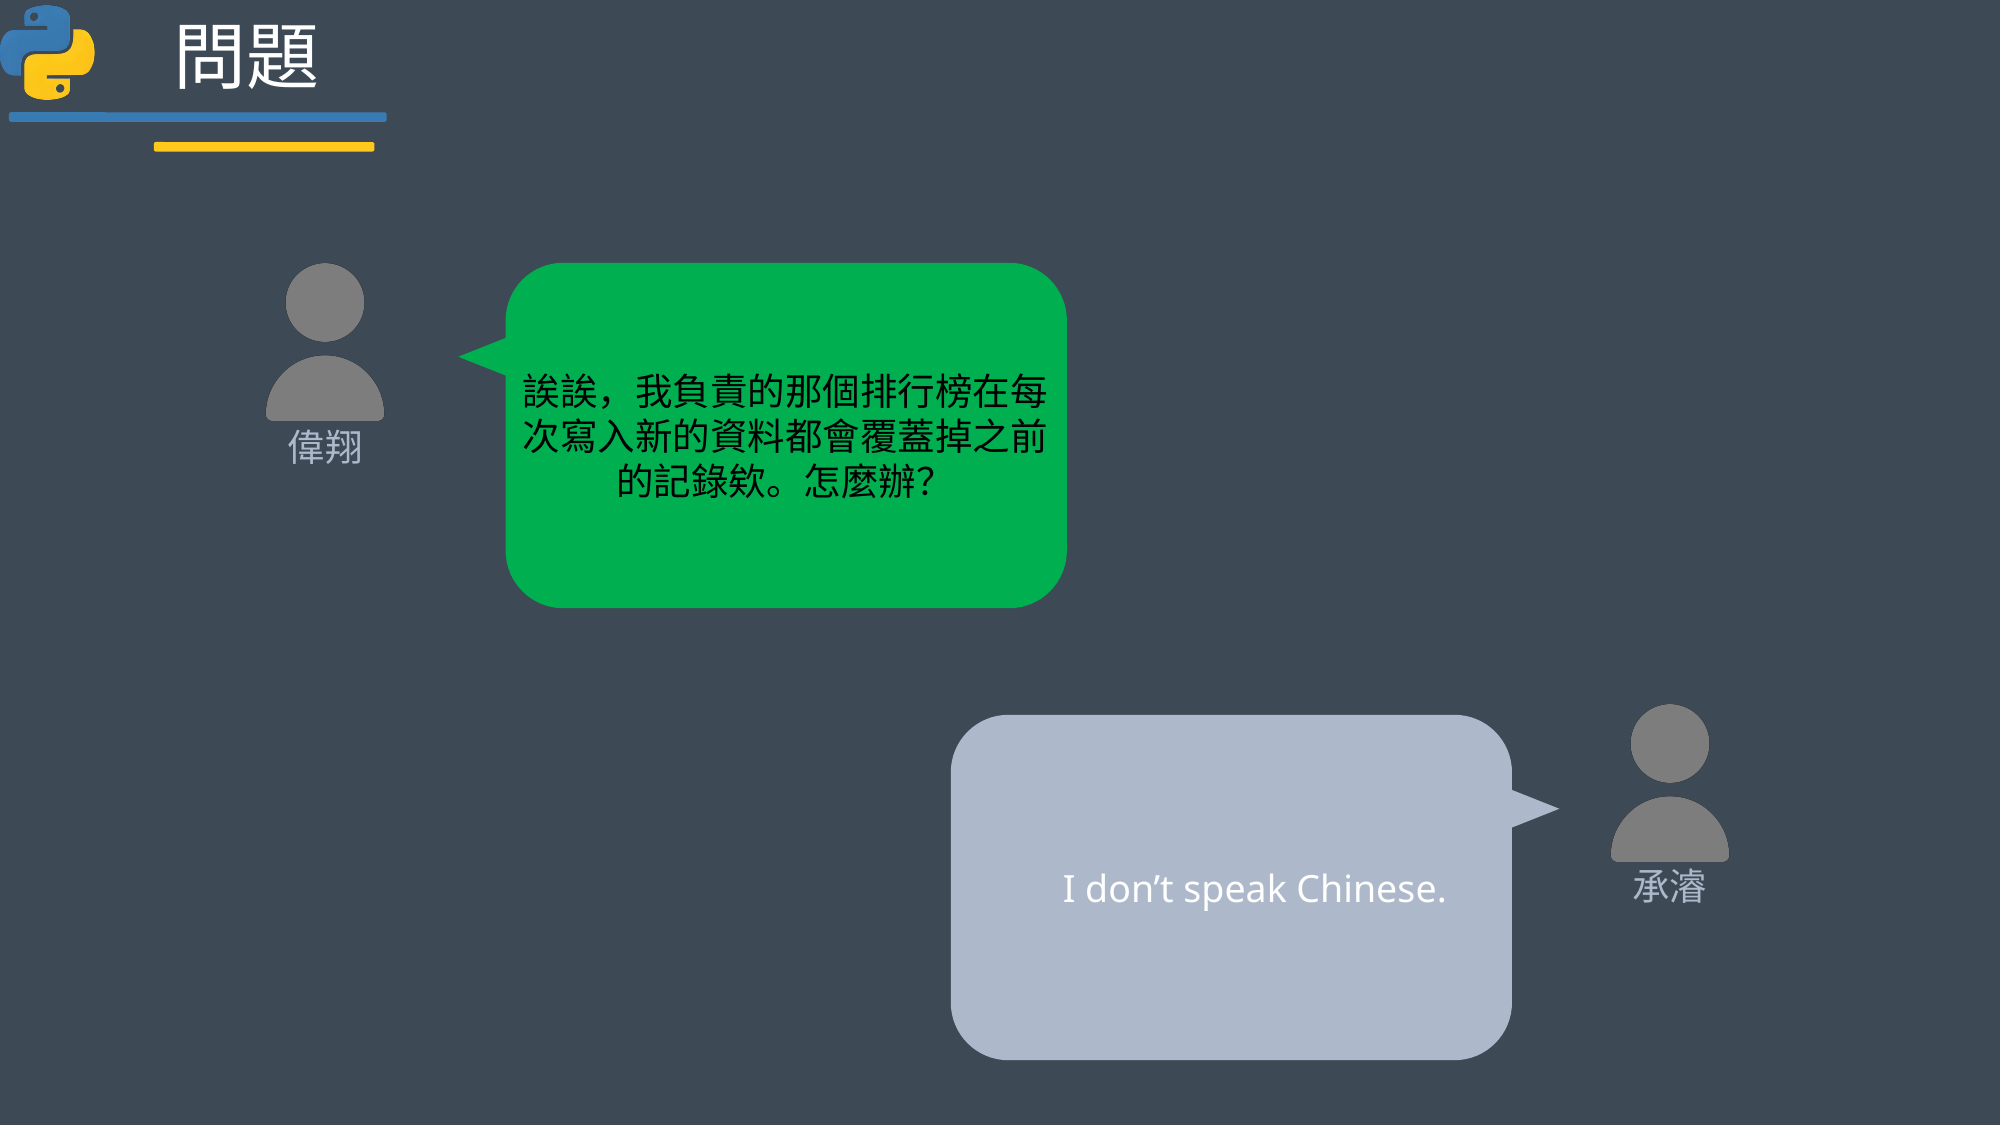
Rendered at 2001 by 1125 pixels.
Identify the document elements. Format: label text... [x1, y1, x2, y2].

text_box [246, 263, 404, 477]
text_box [1591, 704, 1749, 916]
text_box 問題 [170, 3, 728, 106]
picture [0, 0, 170, 145]
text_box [9, 113, 386, 151]
text_box I don’t speak Chinese. [949, 713, 1563, 1062]
text_box [79, 0, 1541, 265]
text_box 誒誒，我負責的那個排行榜在每次寫入新的資料都會覆蓋掉之前的記錄欸。怎麼辦？ [455, 261, 1068, 610]
